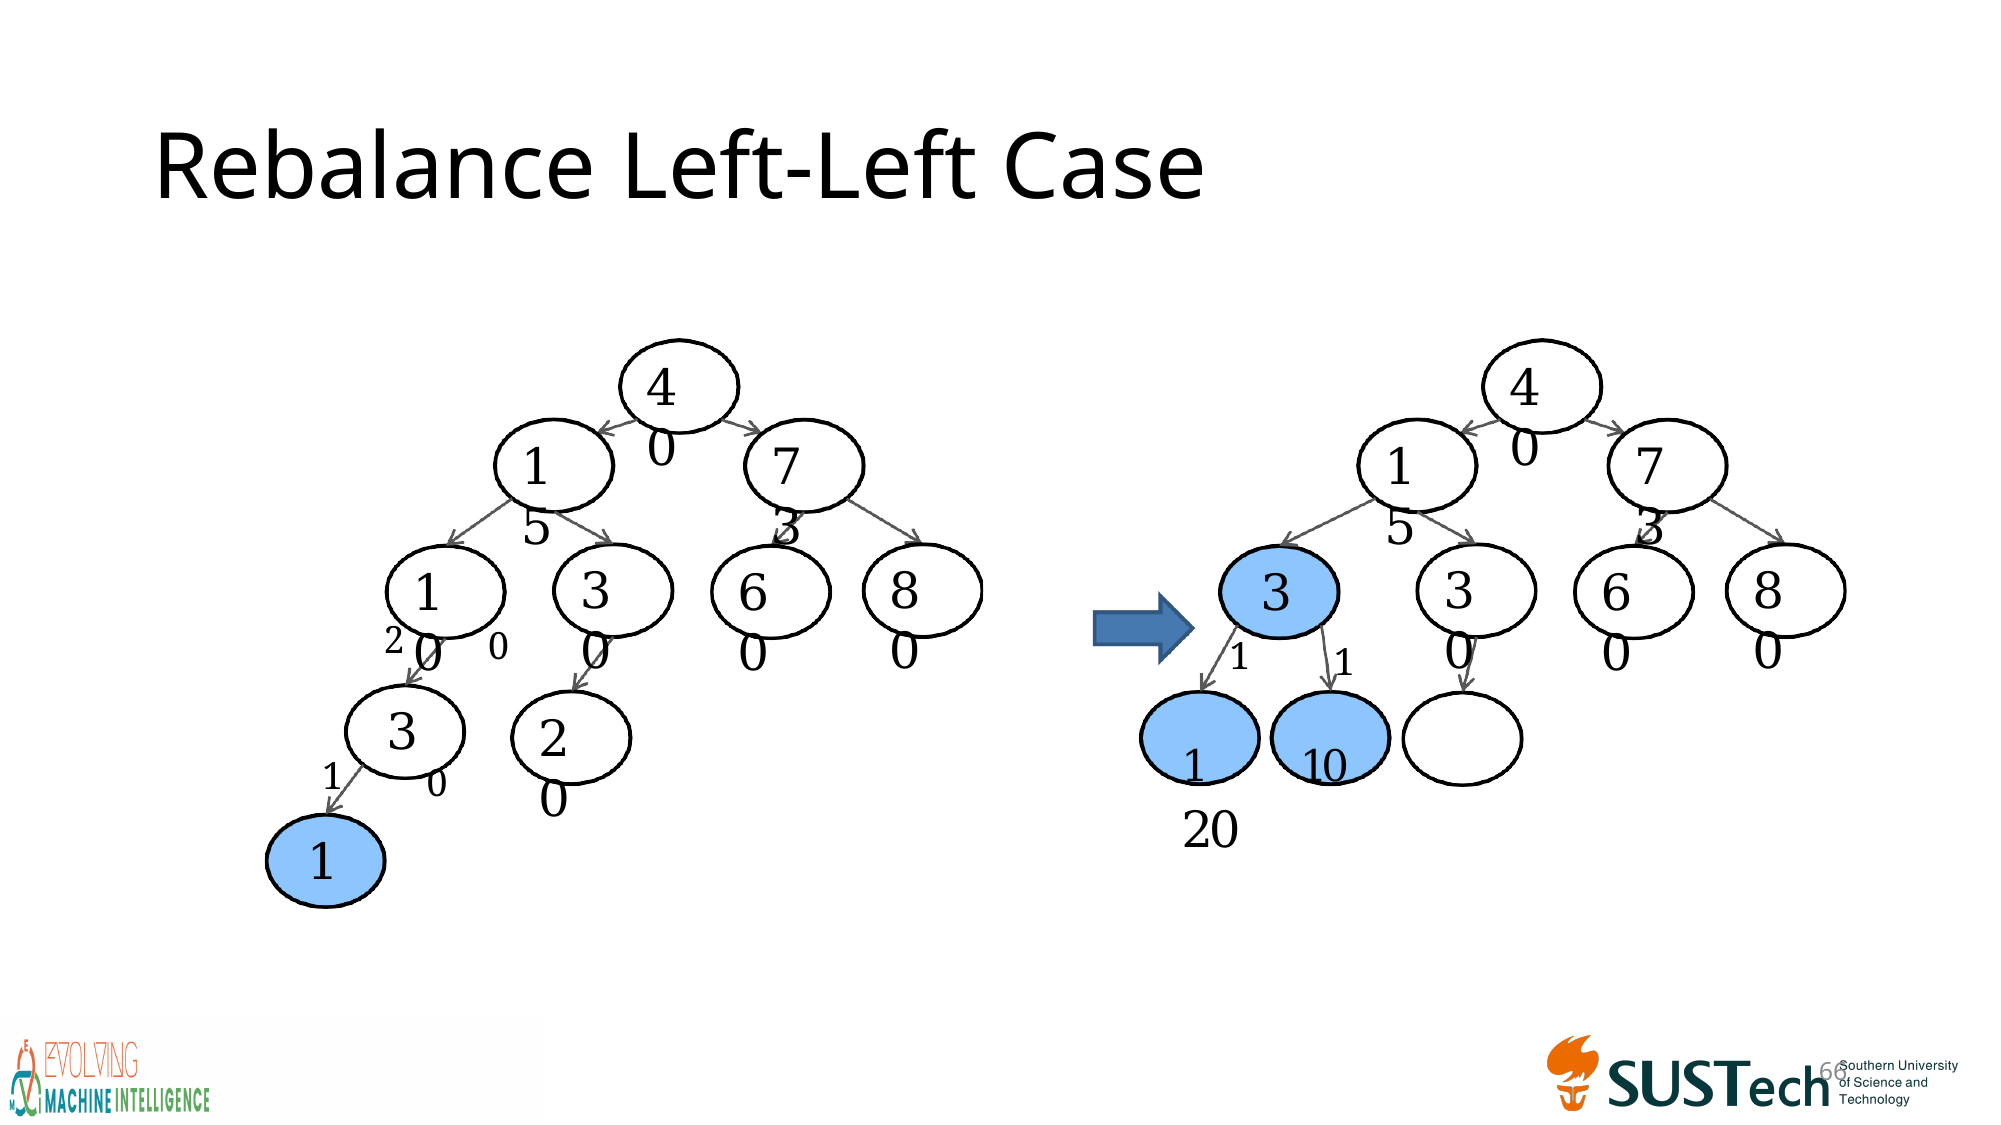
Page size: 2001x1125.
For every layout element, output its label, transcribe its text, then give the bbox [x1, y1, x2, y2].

text_box 15 [518, 432, 579, 555]
picture [0, 1012, 547, 1125]
text_box 0 [486, 619, 512, 667]
picture [1547, 1035, 1958, 1111]
text_box 15 [1382, 432, 1442, 555]
text_box 40 [1507, 353, 1567, 476]
text_box [264, 338, 984, 909]
text_box 3 [1258, 558, 1291, 617]
slide_number 66 [1412, 1042, 1863, 1103]
text_box 40 [643, 353, 704, 476]
text_box 20 [536, 704, 596, 827]
text_box 30 [1441, 556, 1502, 679]
text_box 30 [577, 556, 638, 679]
text_box 1 1 [304, 726, 346, 890]
text_box [1092, 338, 1847, 787]
text_box 80 [1750, 556, 1810, 679]
text_box 10 [410, 558, 471, 681]
title Rebalance Left-Left Case [137, 59, 1863, 278]
text_box 73 [1632, 432, 1692, 555]
text_box 3 0 [384, 698, 450, 804]
text_box 2 [381, 613, 407, 661]
text_box 60 [735, 558, 795, 681]
text_box 80 [886, 556, 947, 679]
text_box 1 1 10 20 [1179, 617, 1487, 857]
text_box 60 [1598, 558, 1659, 681]
text_box 73 [768, 432, 829, 555]
